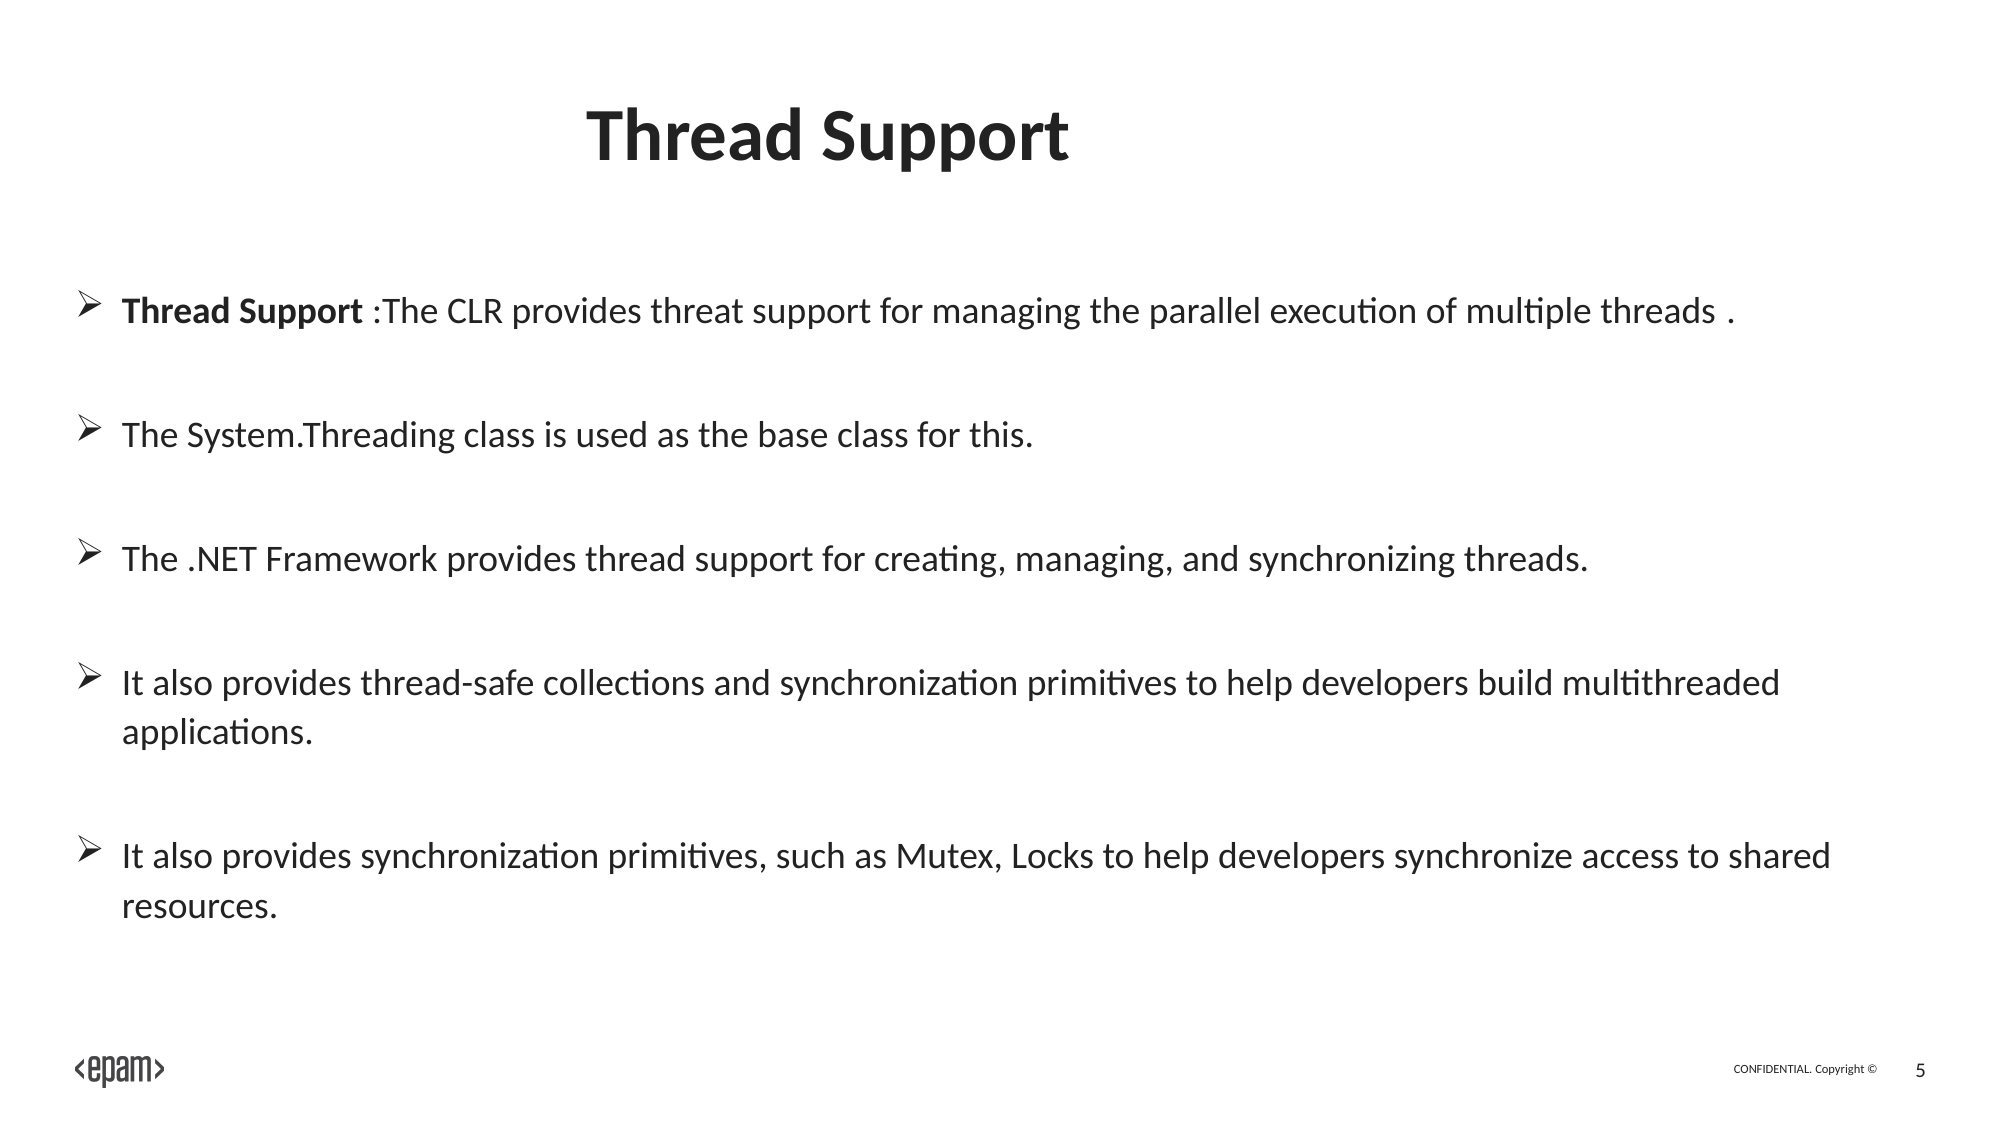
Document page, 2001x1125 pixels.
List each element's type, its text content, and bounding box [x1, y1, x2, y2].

picture [75, 1056, 164, 1088]
text_box Thread Support [586, 85, 1072, 176]
list Thread Support :The CLR provides threat support for managing the parallel execution of multiple threads . The System.Threading class is used as the base class for this. The .NET Framework provides thread support for creating, managing, and synchronizing threads. It also provides thread-safe collections and synchronization primitives to help developers build multithreaded applications. It also provides synchronization primitives, such as Mutex, Locks to help developers synchronize access to shared resources. [75, 281, 1875, 1040]
